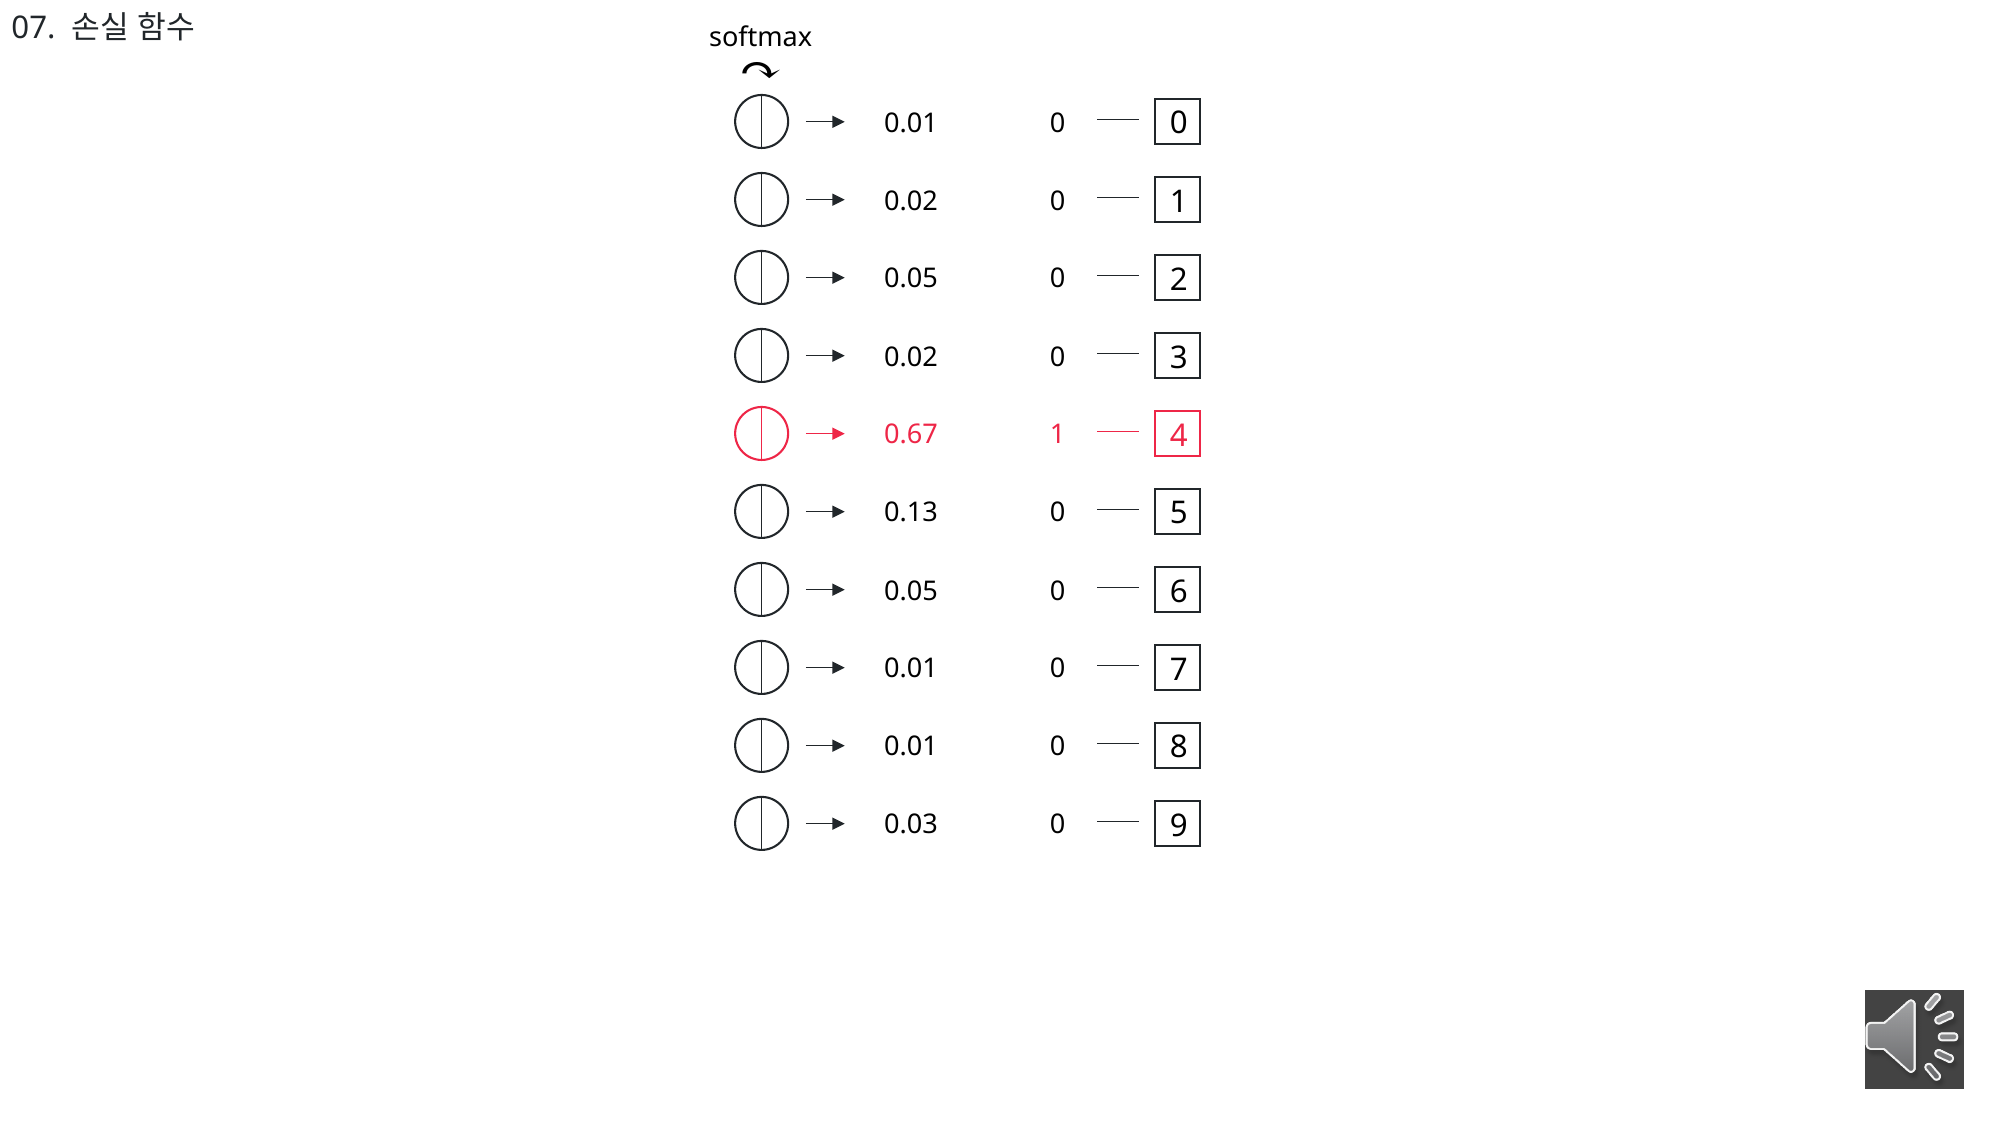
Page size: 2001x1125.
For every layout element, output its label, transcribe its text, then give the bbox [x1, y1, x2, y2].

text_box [735, 328, 1201, 382]
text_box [735, 640, 1201, 694]
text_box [735, 484, 1201, 538]
text_box 1 [1035, 409, 1081, 457]
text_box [735, 250, 1201, 304]
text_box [735, 406, 789, 460]
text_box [735, 172, 1201, 226]
text_box softmax [694, 12, 828, 60]
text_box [735, 796, 1201, 850]
text_box 07. 손실 함수 [0, 0, 211, 53]
picture [1864, 989, 1965, 1090]
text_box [735, 94, 1201, 148]
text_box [735, 562, 1201, 616]
text_box 0.67 [869, 409, 953, 457]
text_box 4 [1154, 410, 1201, 457]
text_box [735, 718, 1201, 772]
